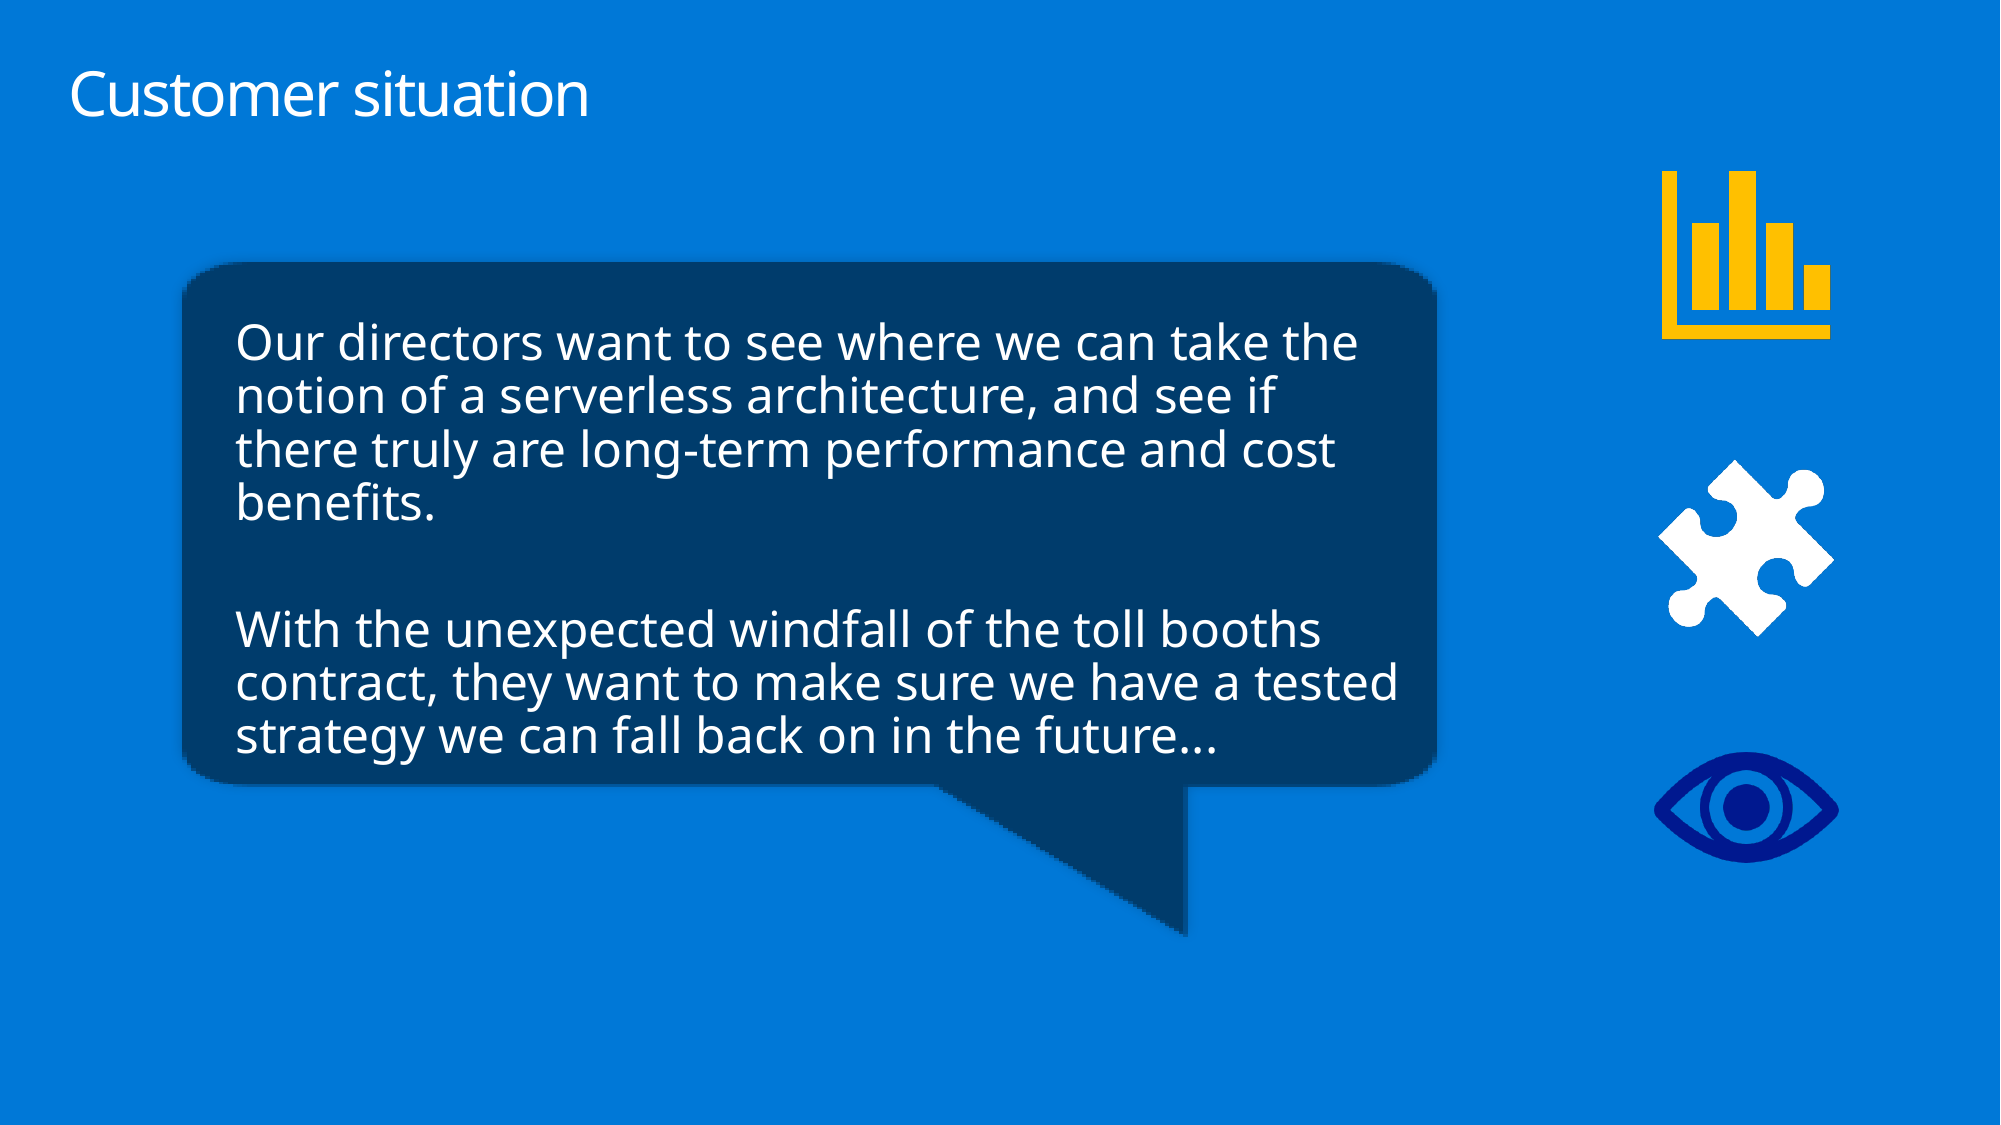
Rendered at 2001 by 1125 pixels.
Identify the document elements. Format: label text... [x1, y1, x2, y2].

picture [0, 77, 1865, 1122]
title Customer situation [44, 47, 1957, 196]
